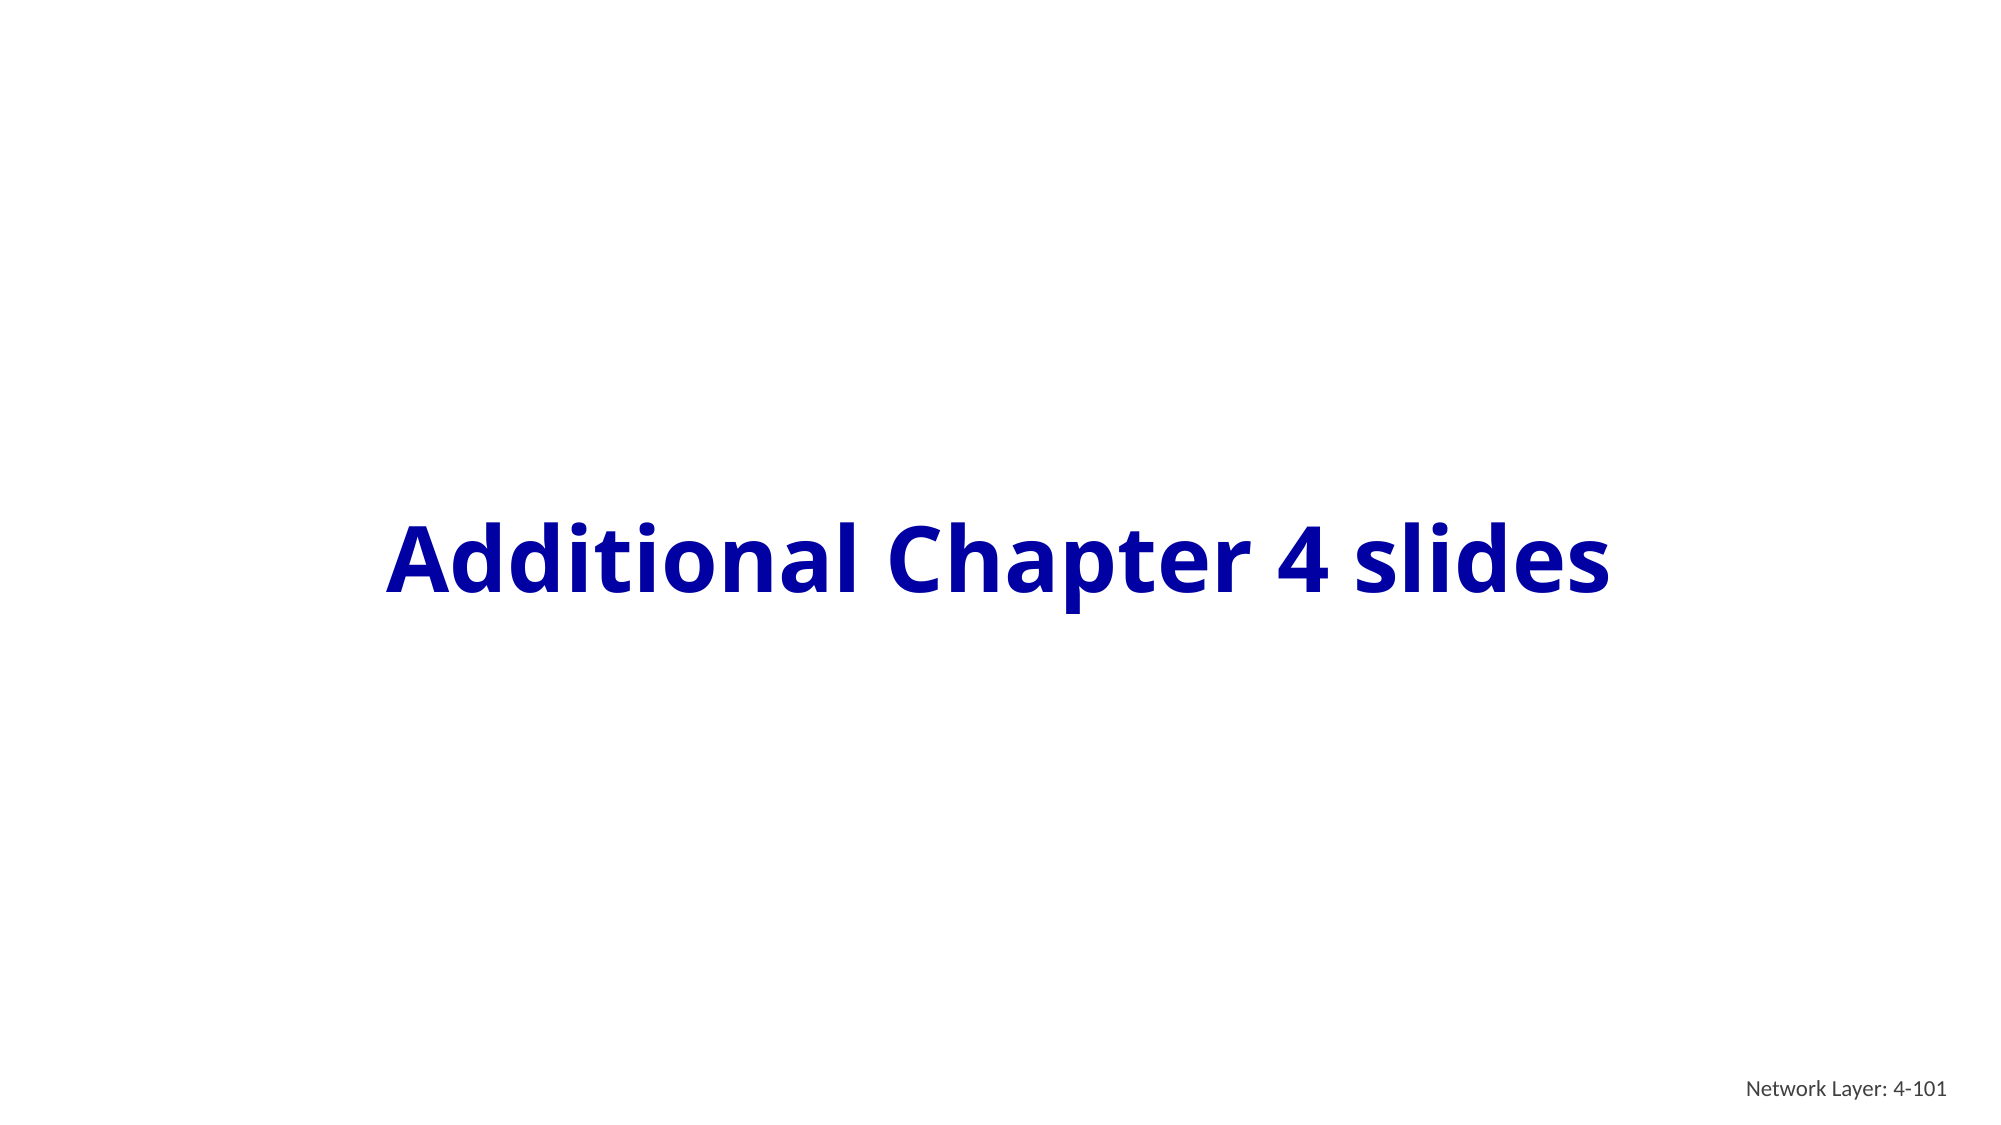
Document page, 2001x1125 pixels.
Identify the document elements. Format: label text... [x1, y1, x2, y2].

text_box Additional Chapter 4 slides [137, 489, 1863, 636]
text_box Network Layer: 4-101 [1512, 1056, 1963, 1117]
